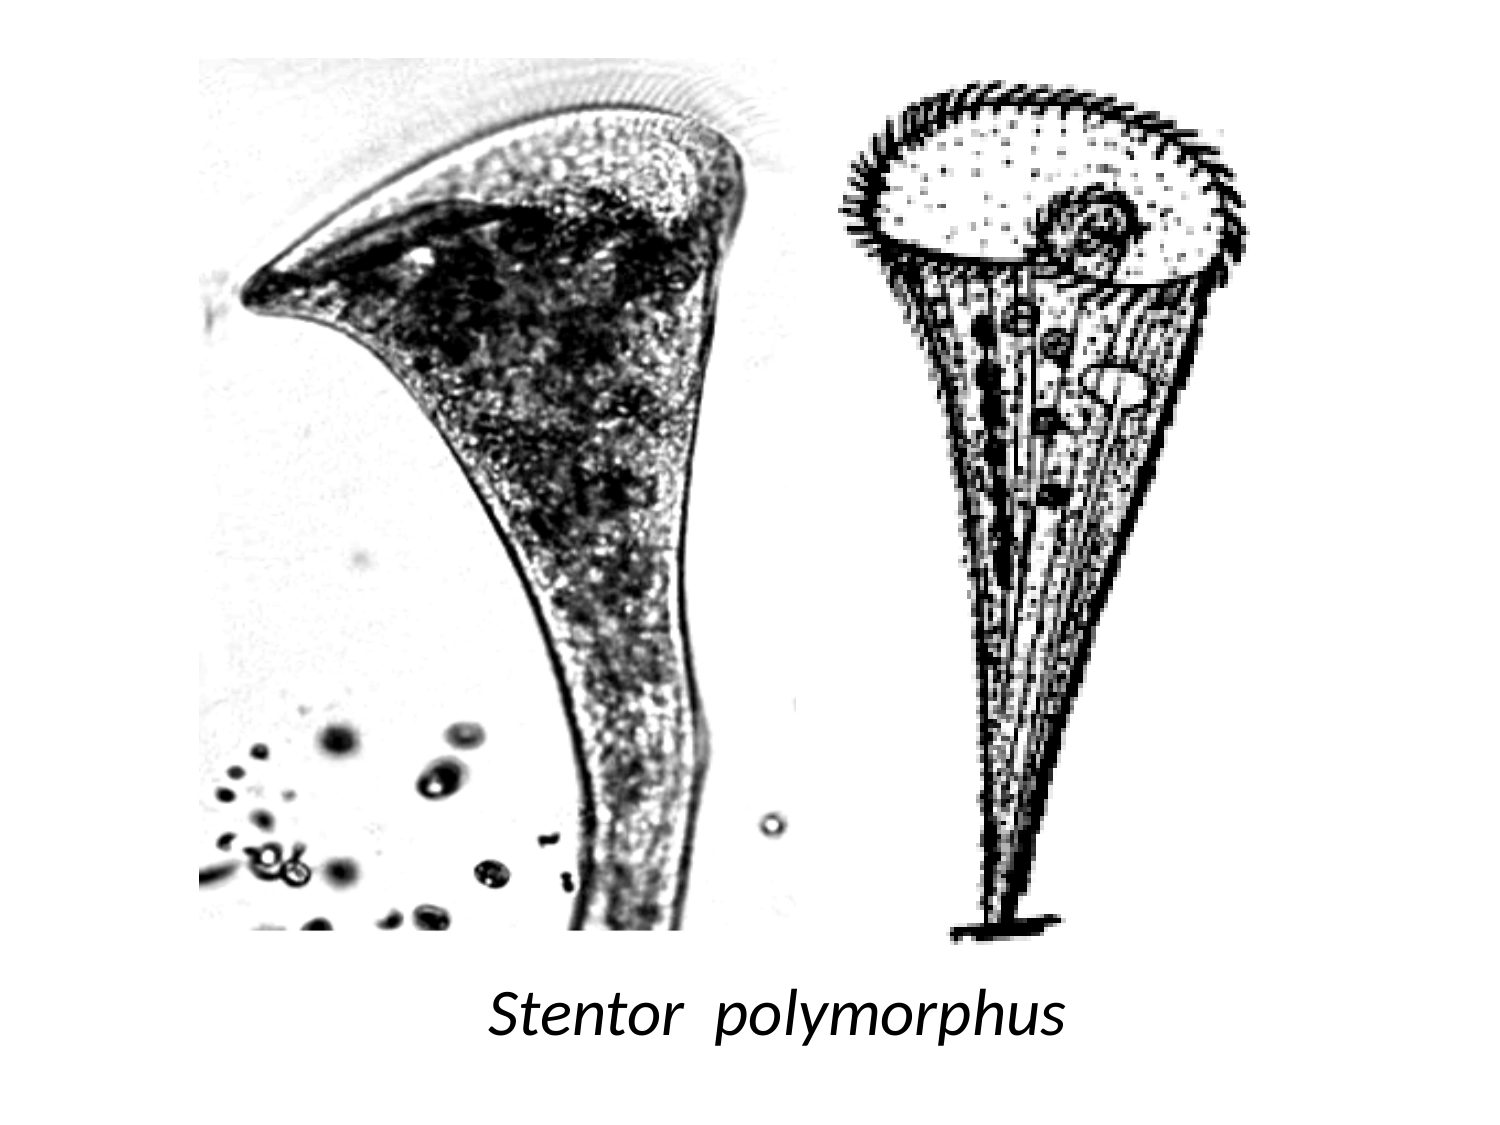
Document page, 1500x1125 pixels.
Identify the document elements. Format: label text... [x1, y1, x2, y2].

picture [198, 58, 1307, 950]
text_box Stentor polymorphus [292, 960, 1278, 1101]
